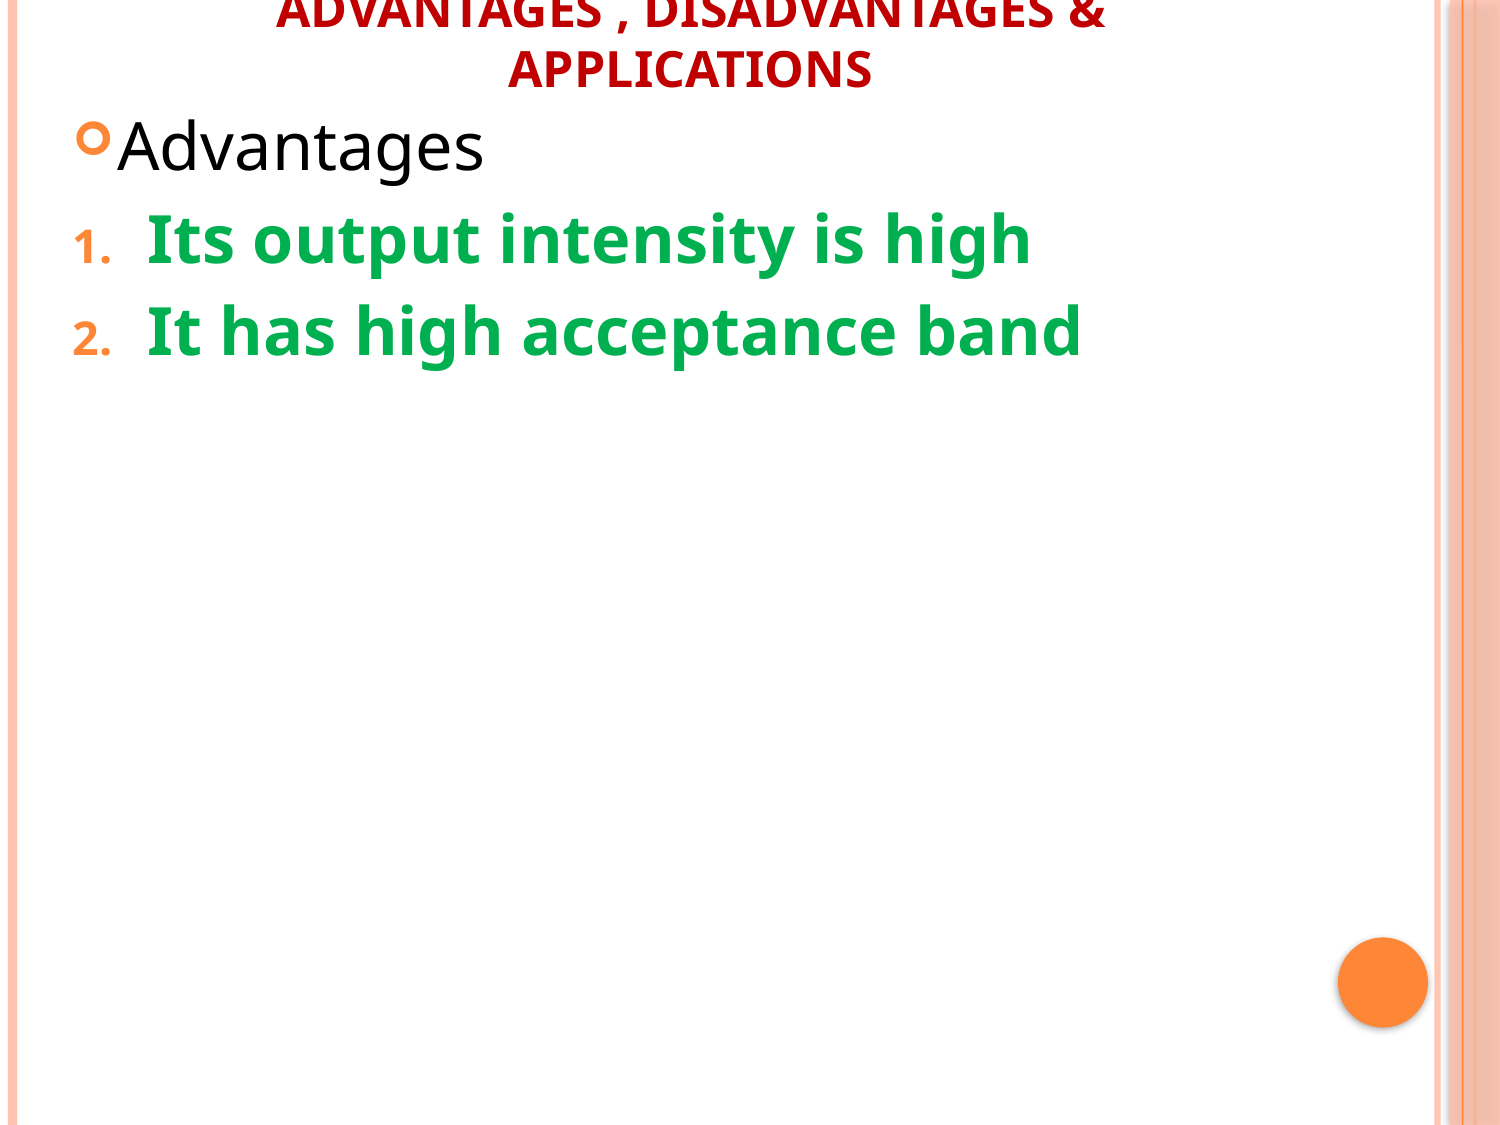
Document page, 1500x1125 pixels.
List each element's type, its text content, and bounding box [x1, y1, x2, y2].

title Advantages , Disadvantages & Applications [78, 24, 1304, 96]
list Advantages Its output intensity is high It has high acceptance band [57, 96, 1362, 1096]
